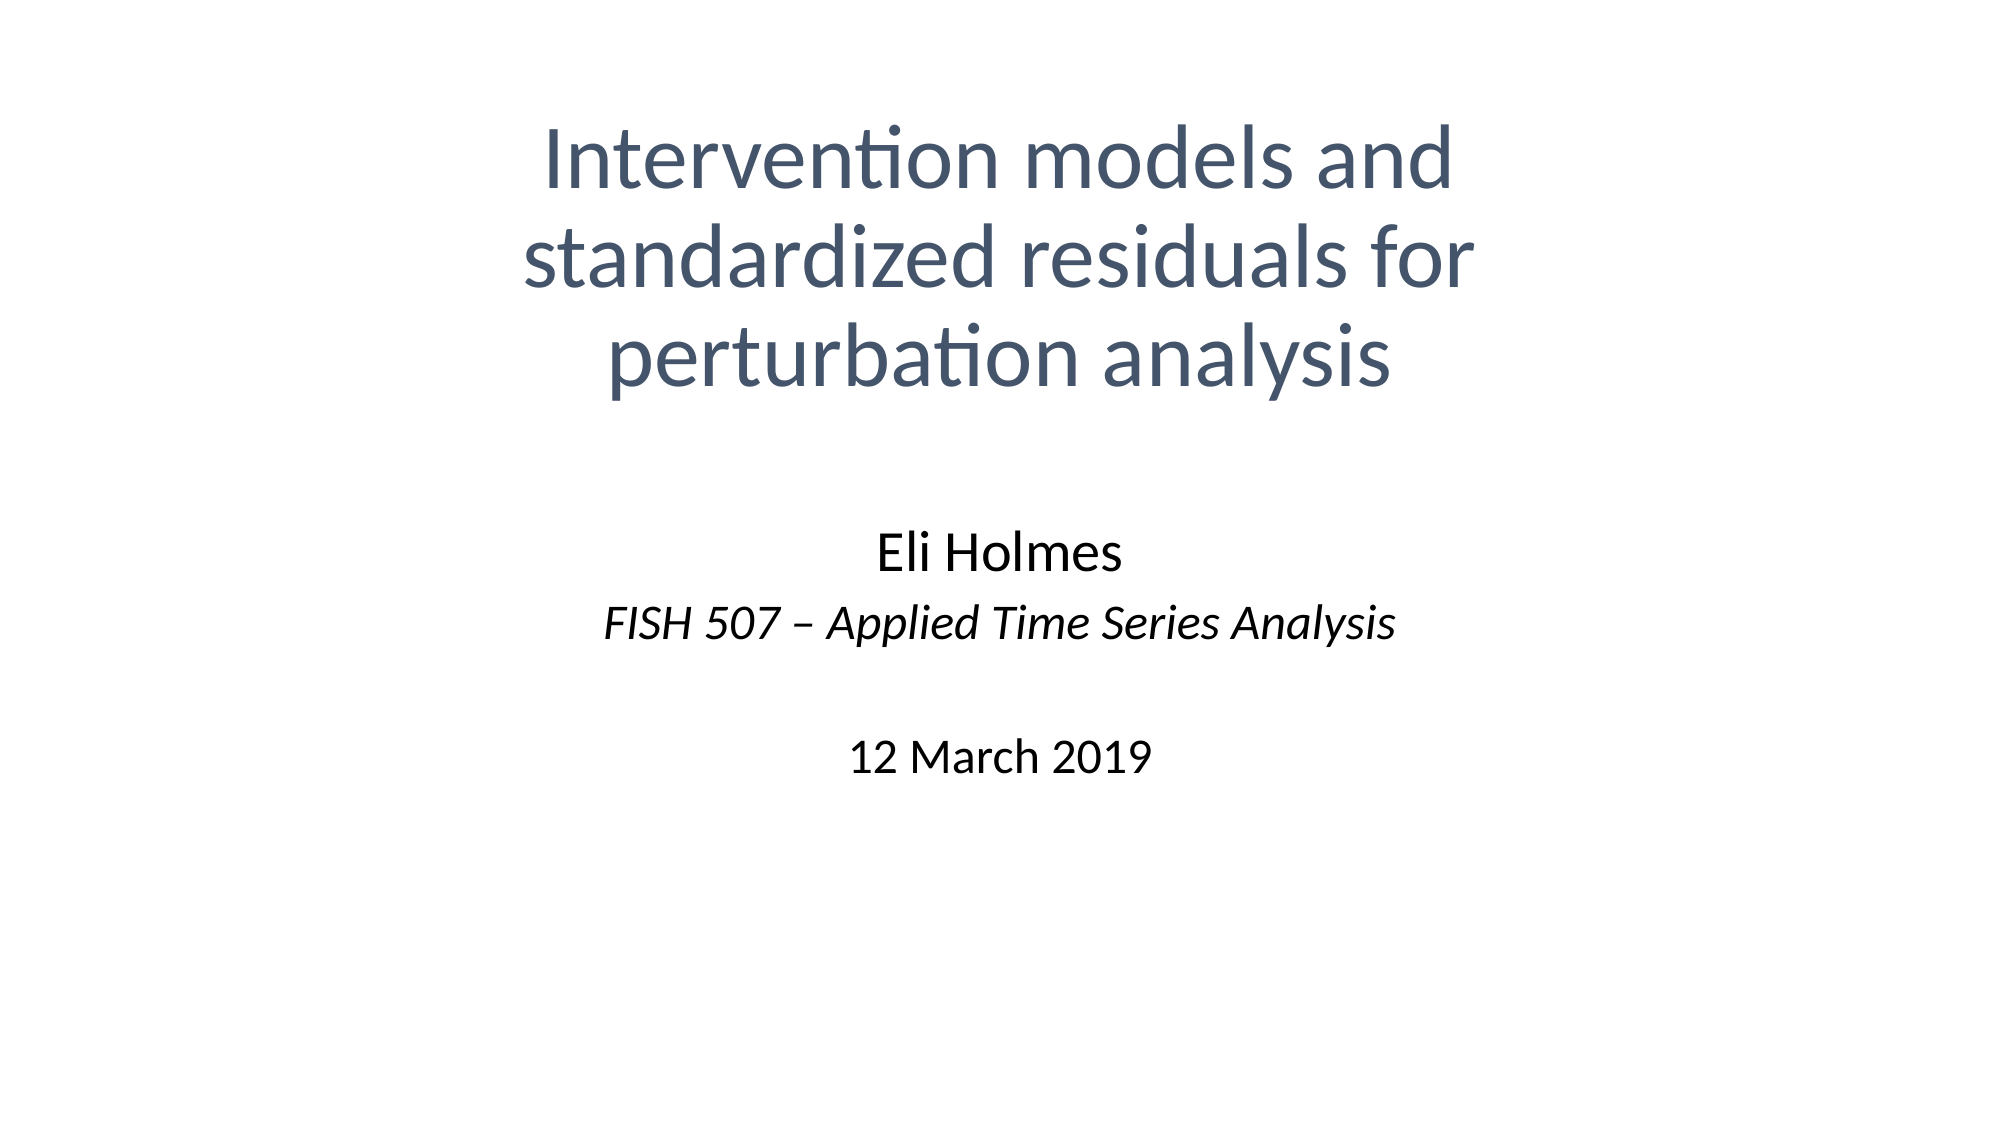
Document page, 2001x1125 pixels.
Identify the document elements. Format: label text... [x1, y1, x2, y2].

text_box Eli Holmes FISH 507 – Applied Time Series Analysis 12 March 2019 [413, 484, 1587, 791]
title Intervention models and standardized residuals for perturbation analysis [389, 88, 1611, 428]
